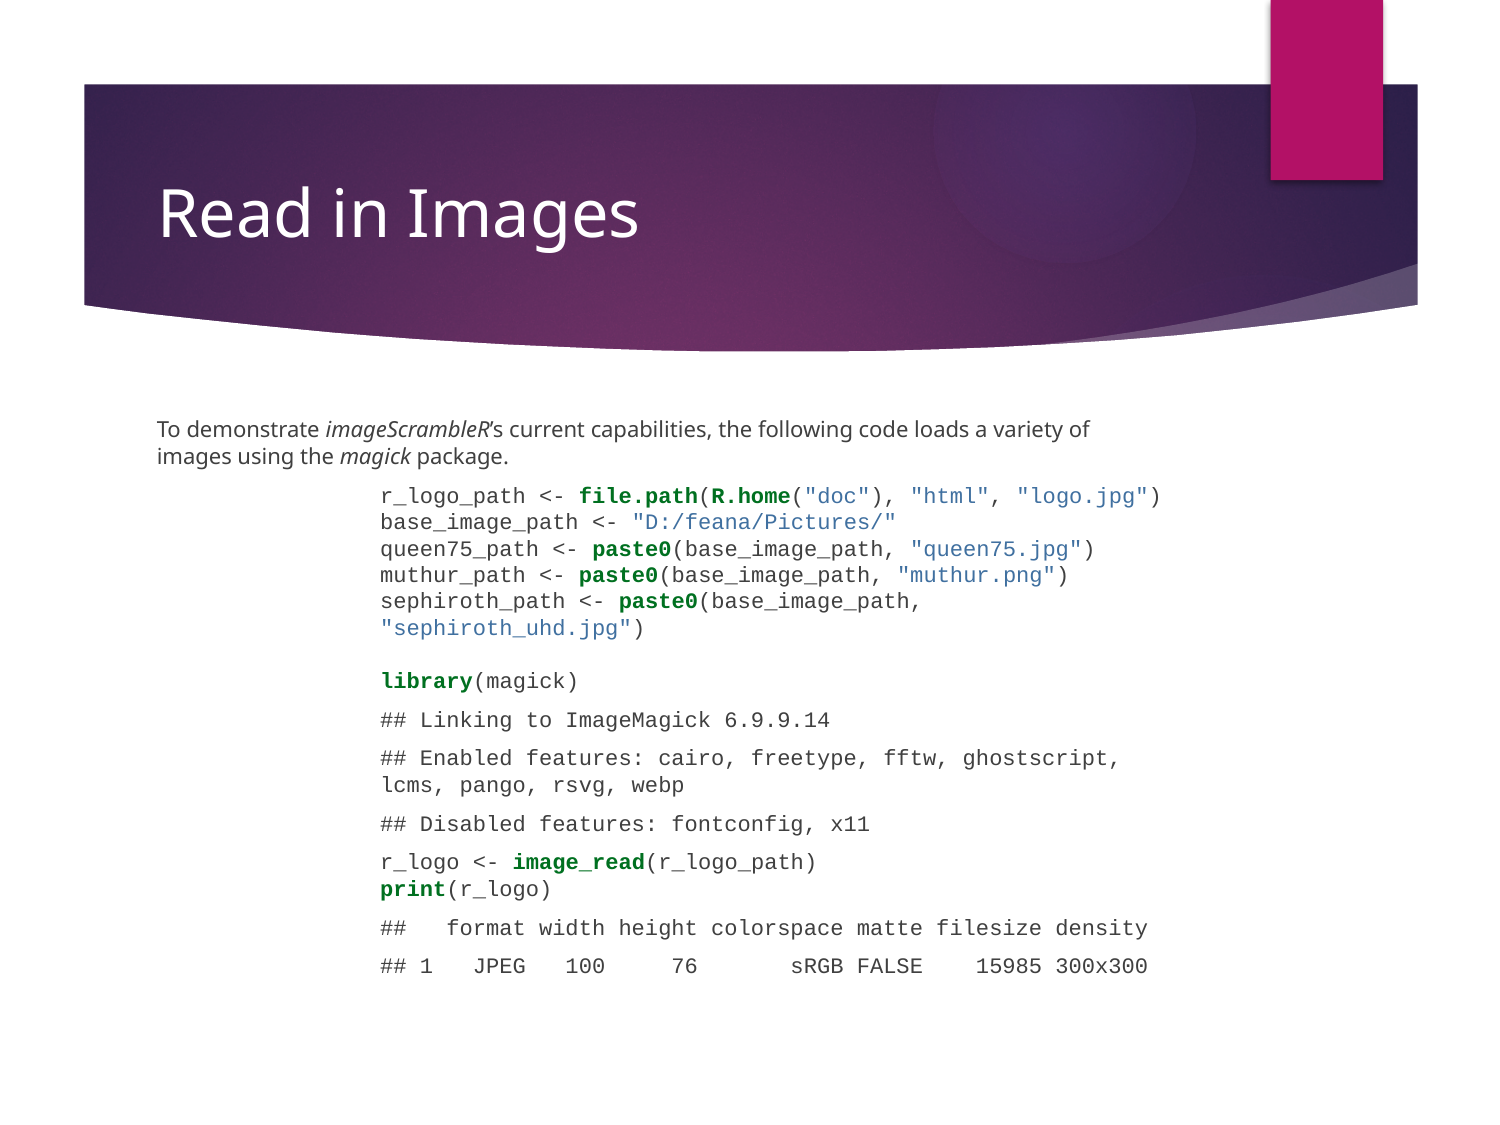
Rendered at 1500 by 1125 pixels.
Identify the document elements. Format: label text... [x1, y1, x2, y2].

title Read in Images [142, 152, 1183, 269]
list To demonstrate imageScrambleR’s current capabilities, the following code loads a variety of images using the magick package. r_logo_path <- file.path(R.home("doc"), "html", "logo.jpg") base_image_path <- "D:/feana/Pictures/" queen75_path <- paste0(base_image_path, "queen75.jpg") muthur_path <- paste0(base_image_path, "muthur.png") sephiroth_path <- paste0(base_image_path, "sephiroth_uhd.jpg") library(magick) ## Linking to ImageMagick 6.9.9.14 ## Enabled features: cairo, freetype, fftw, ghostscript, lcms, pango, rsvg, webp ## Disabled features: fontconfig, x11 r_logo <- image_read(r_logo_path) print(r_logo) ## format width height colorspace matte filesize density ## 1 JPEG 100 76 sRGB FALSE 15985 300x300 [141, 408, 1183, 988]
